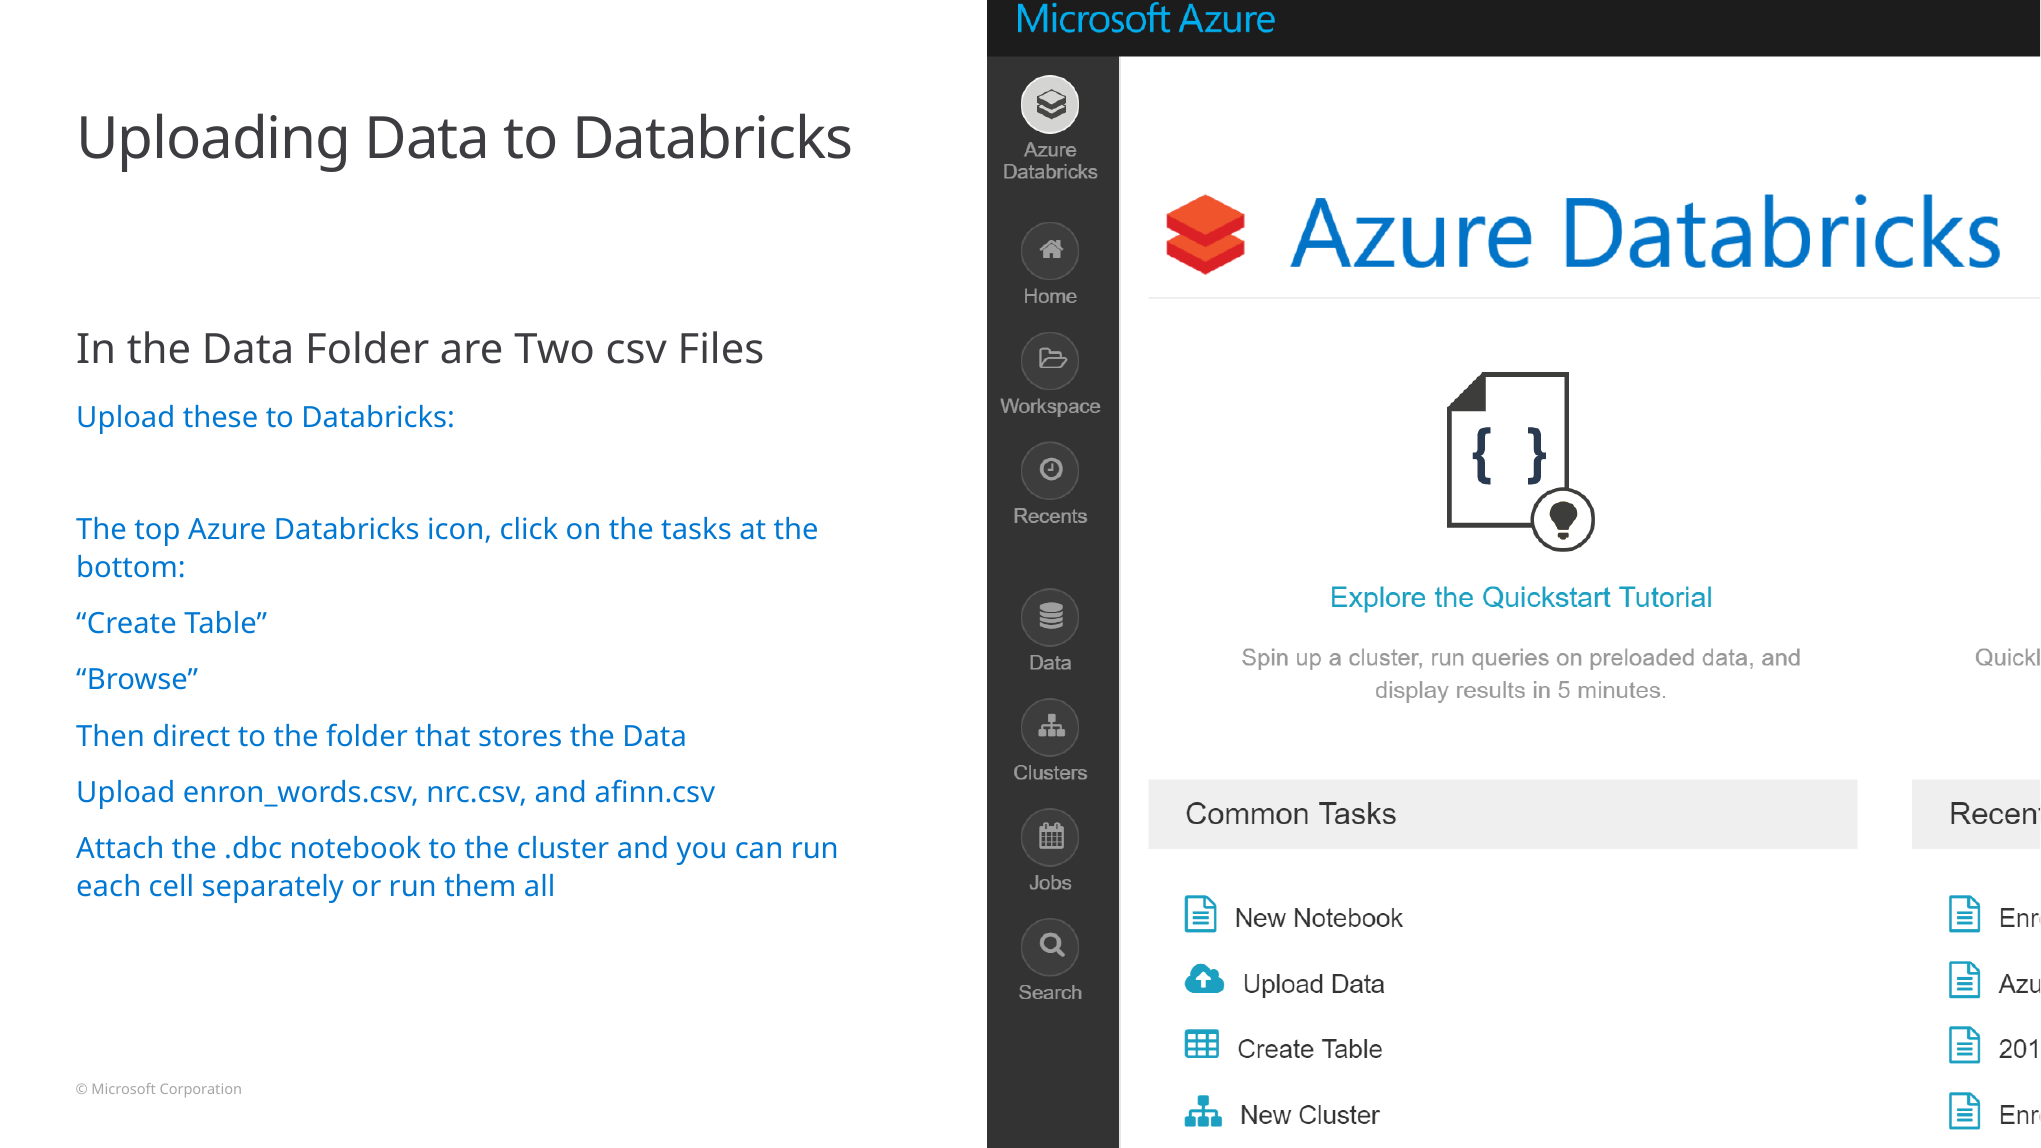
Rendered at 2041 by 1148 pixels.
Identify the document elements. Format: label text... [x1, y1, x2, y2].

footer © Microsoft Corporation [60, 1079, 986, 1099]
list In the Data Folder are Two csv Files [76, 321, 884, 373]
list Upload these to Databricks: The top Azure Databricks icon, click on the tasks at the bottom: “Create Table” “Browse” Then direct to the folder that stores the Data Upload enron_words.csv, nrc.csv, and afinn.csv Attach the .dbc notebook to the cluster and you can run each cell separately or run them all [76, 395, 884, 961]
picture [986, 0, 2041, 1148]
title Uploading Data to Databricks [76, 103, 986, 172]
